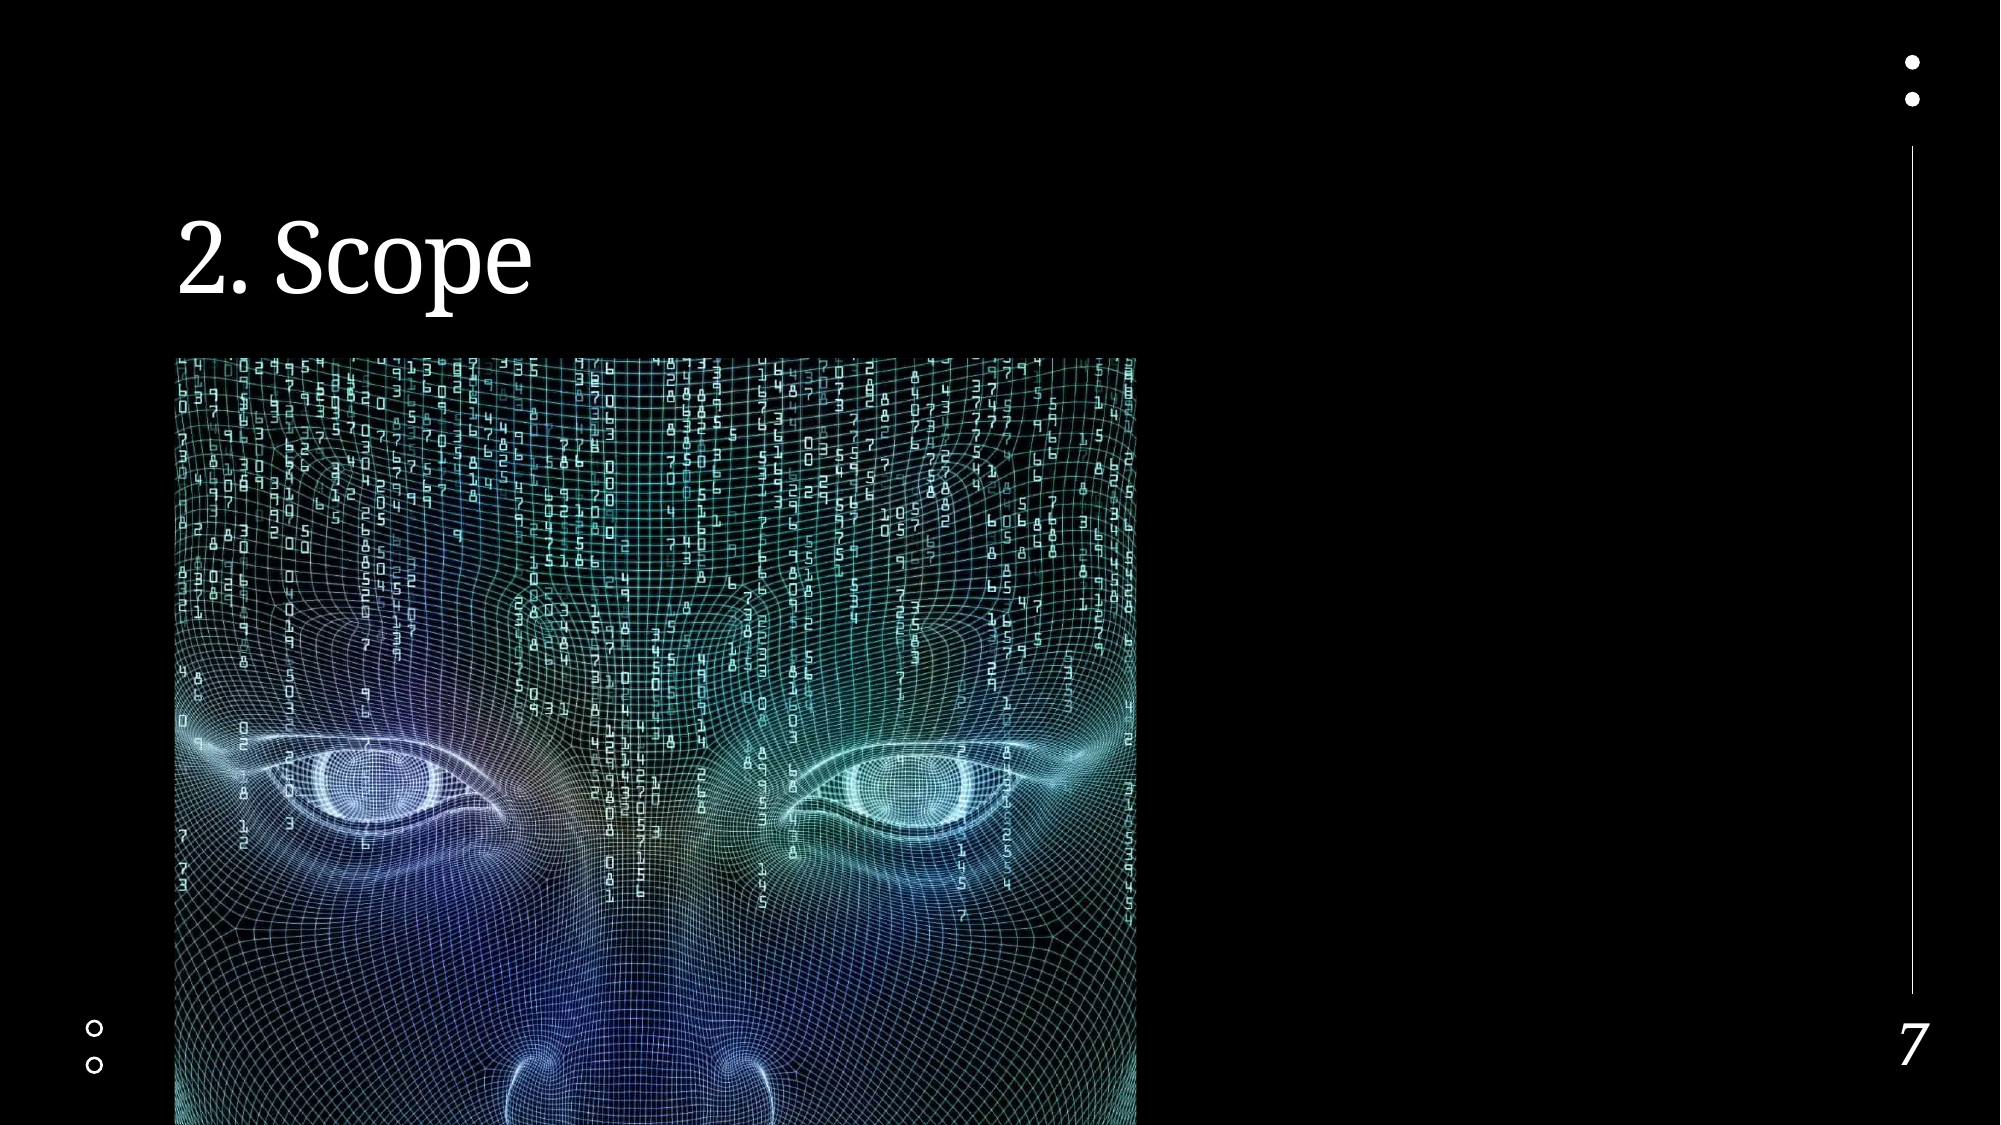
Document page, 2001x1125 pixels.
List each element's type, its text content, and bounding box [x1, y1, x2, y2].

title 2. Scope [174, 221, 1372, 321]
slide_number 7 [1853, 1024, 1972, 1070]
picture [174, 358, 1137, 1125]
